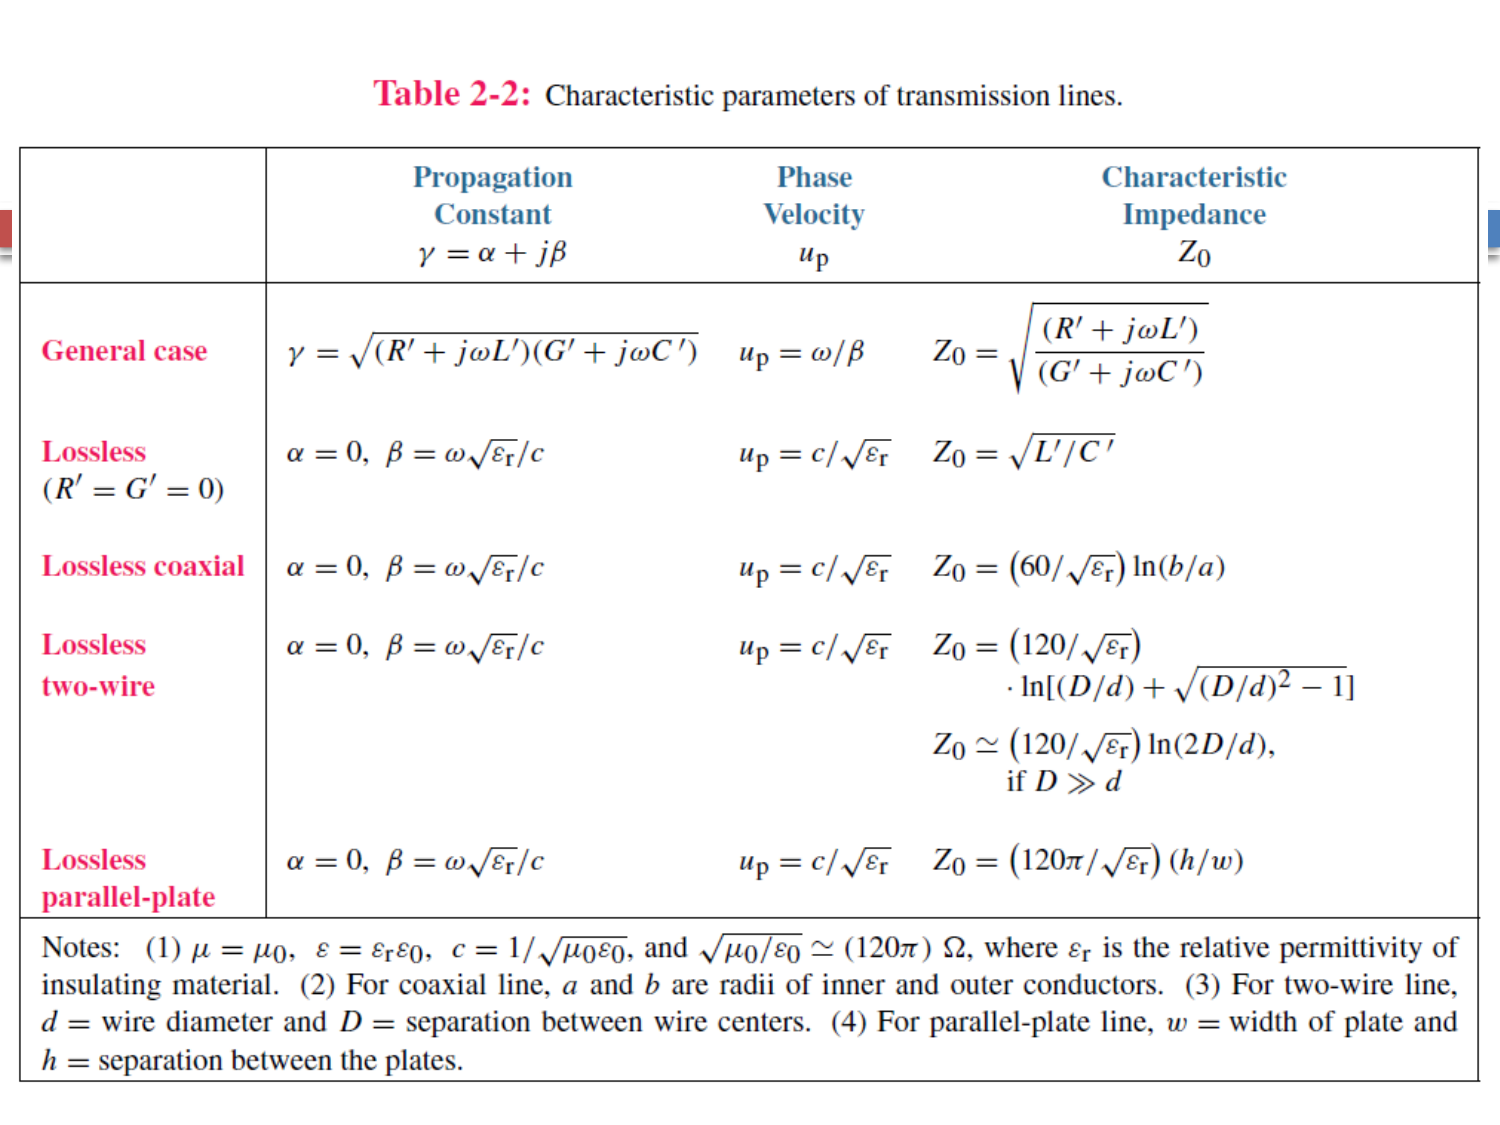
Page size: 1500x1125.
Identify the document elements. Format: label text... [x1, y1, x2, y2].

slide_number 22 [0, 208, 7, 249]
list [12, 70, 1488, 1088]
